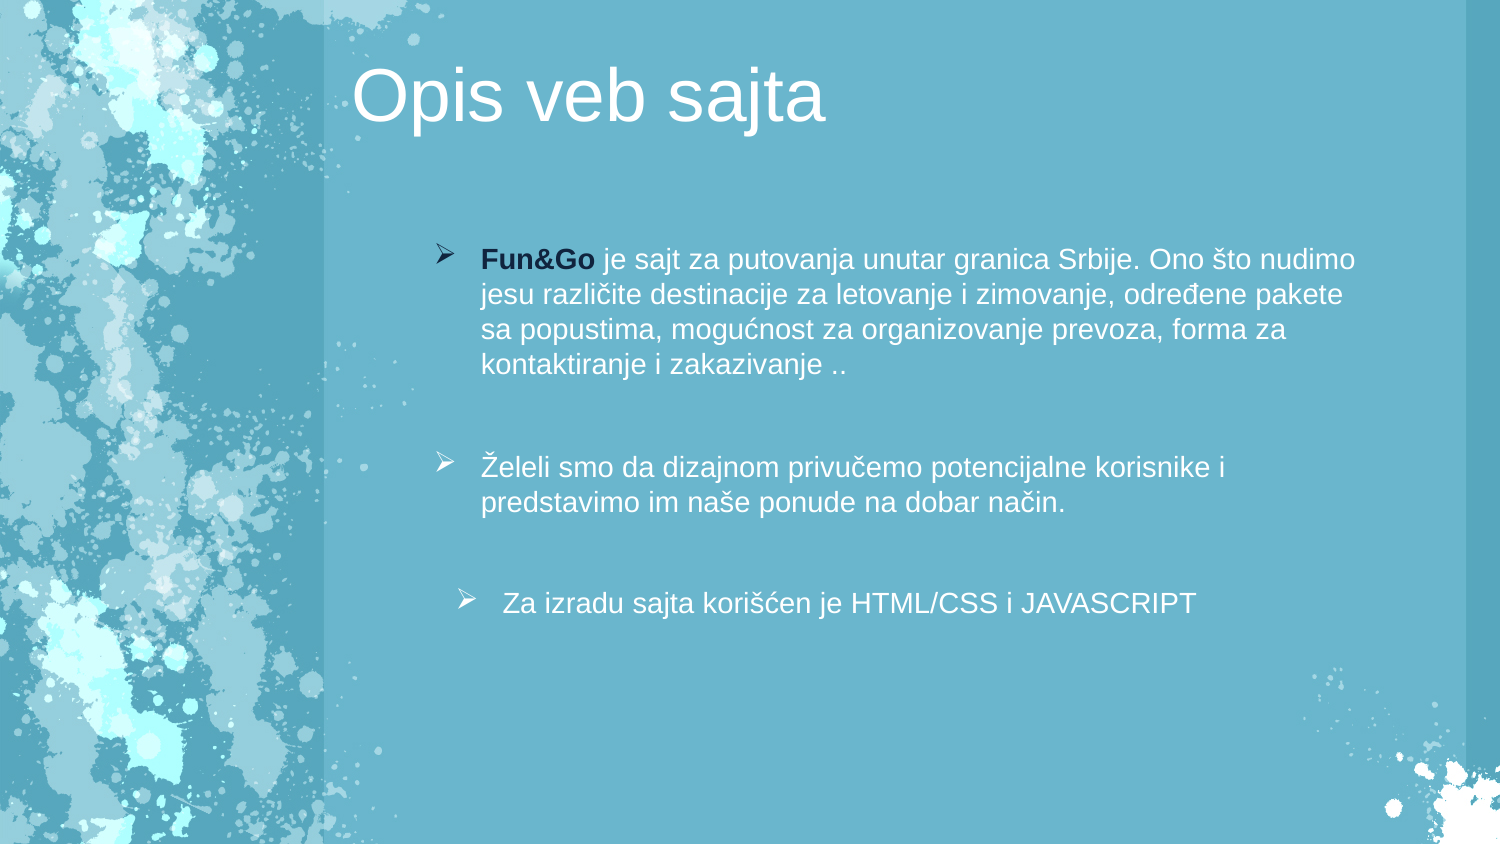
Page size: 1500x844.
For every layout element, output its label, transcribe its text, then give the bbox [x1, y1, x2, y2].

picture [0, 0, 1500, 844]
text_box Fun&Go je sajt za putovanja unutar granica Srbije. Ono što nudimo jesu različite destinacije za letovanje i zimovanje, određene pakete sa popustima, mogućnost za organizovanje prevoza, forma za kontaktiranje i zakazivanje .. [419, 232, 1374, 388]
text_box Za izradu sajta korišćen je HTML/CSS i JAVASCRIPT [440, 577, 1396, 628]
text_box Želeli smo da dizajnom privučemo potencijalne korisnike i predstavimo im naše ponude na dobar način. [419, 440, 1374, 526]
text_box Opis veb sajta [336, 43, 1500, 139]
